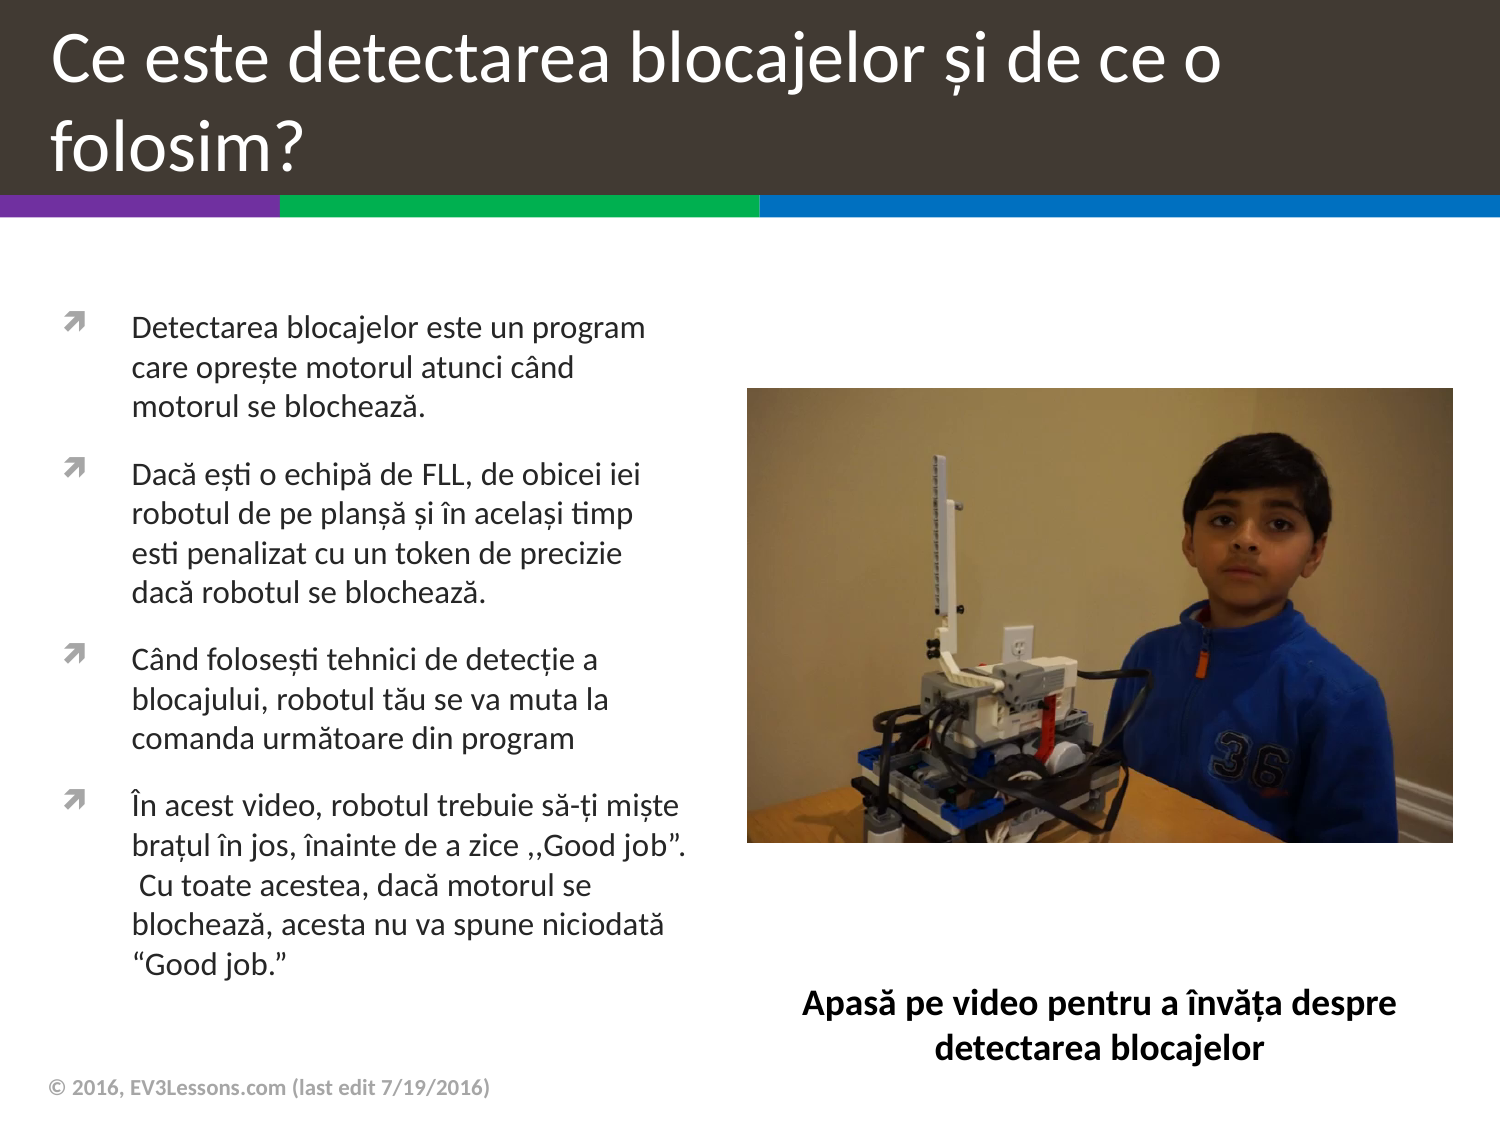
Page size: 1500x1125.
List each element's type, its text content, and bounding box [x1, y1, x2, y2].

list Detectarea blocajelor este un program care oprește motorul atunci când motorul se blochează. Dacă ești o echipă de FLL, de obicei iei robotul de pe planșă și în același timp esti penalizat cu un token de precizie dacă robotul se blochează. Când folosești tehnici de detecție a blocajului, robotul tău se va muta la comanda următoare din program În acest video, robotul trebuie să-ți miște brațul în jos, înainte de a zice ,,Good job”. Cu toate acestea, dacă motorul se blochează, acesta nu va spune niciodată “Good job.” [46, 298, 703, 1005]
text_box Apasă pe video pentru a învăța despre detectarea blocajelor [746, 970, 1454, 1076]
footer © 2016, EV3Lessons.com (last edit 7/19/2016) [32, 1055, 1038, 1116]
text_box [746, 386, 1454, 845]
title Ce este detectarea blocajelor și de ce o folosim? [0, 0, 1500, 195]
